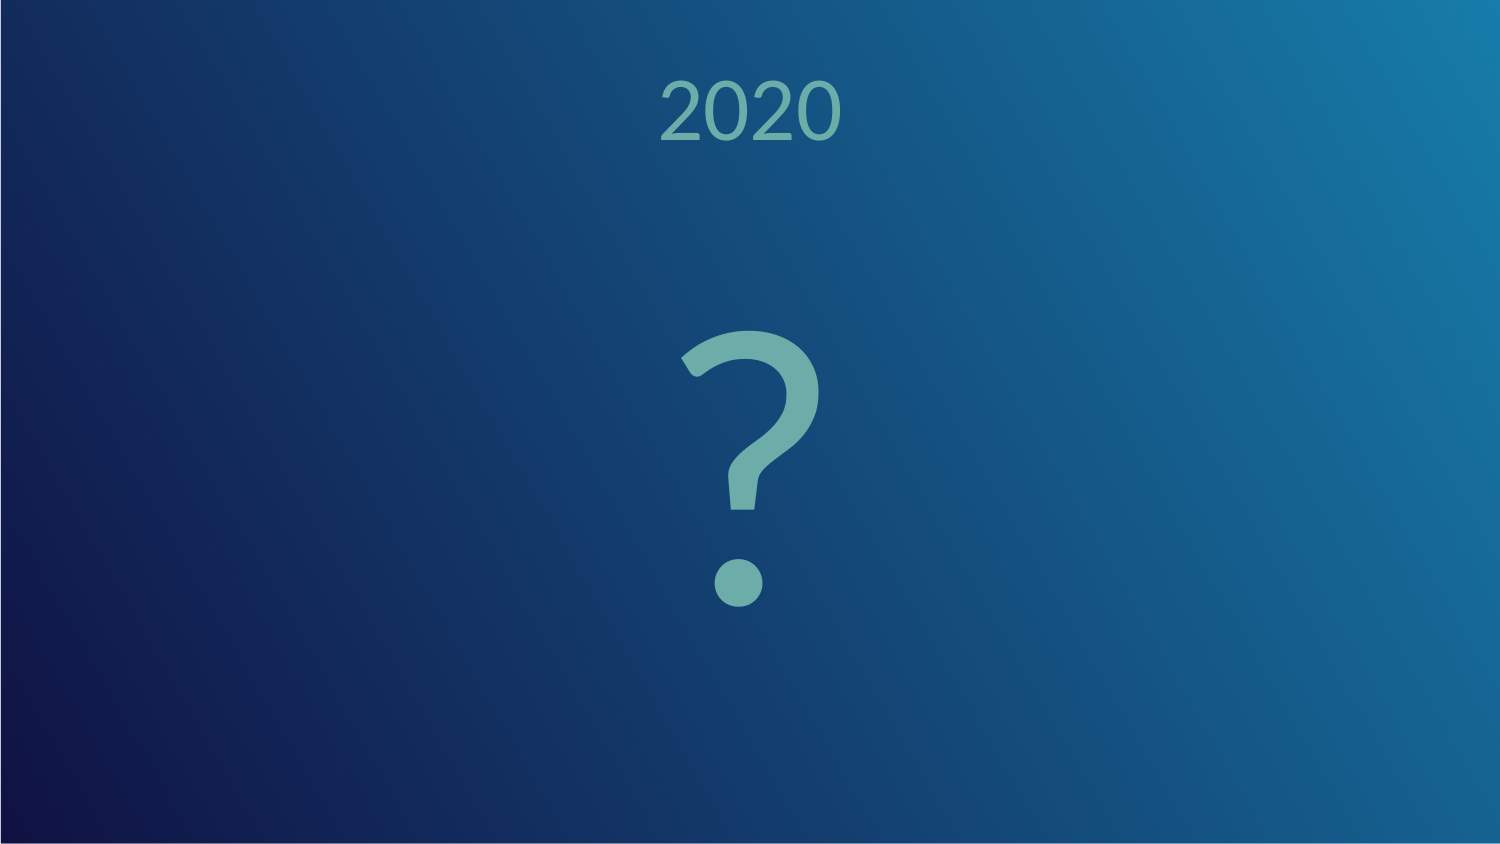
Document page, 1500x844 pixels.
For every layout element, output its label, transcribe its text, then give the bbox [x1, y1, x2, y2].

list ? [75, 196, 1425, 754]
title 2020 [75, 33, 1425, 175]
picture [0, 0, 1500, 844]
